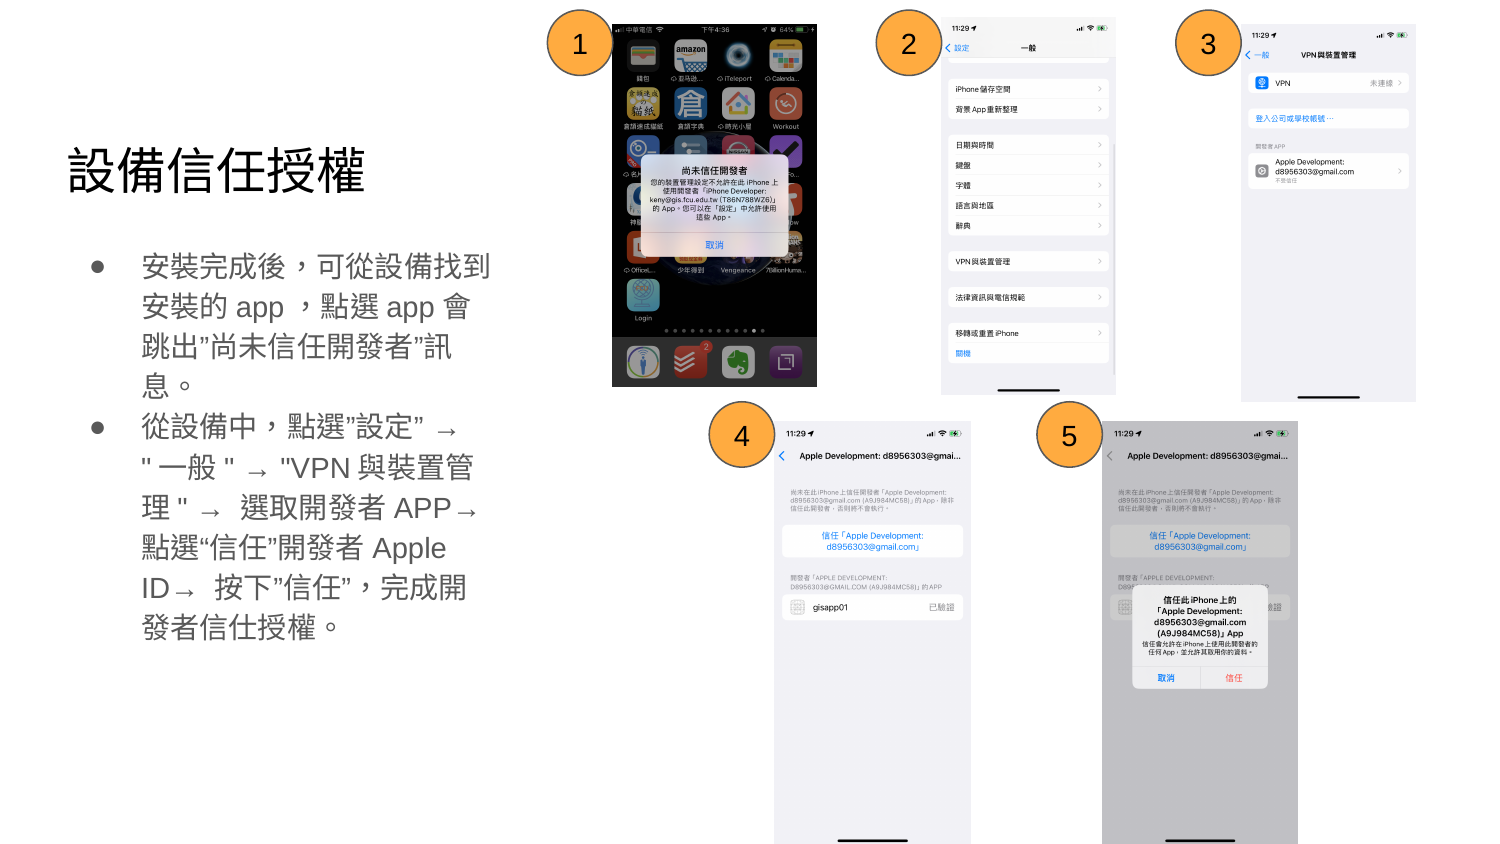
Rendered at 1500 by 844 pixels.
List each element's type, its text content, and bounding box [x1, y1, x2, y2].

picture [1241, 24, 1416, 402]
text_box 4 [709, 401, 773, 468]
list 安裝完成後，可從設備找到安裝的app，點選app會跳出”尚未信任開發者”訊息。 從設備中，點選”設定” → "一般" → "VPN與裝置管理" → 選取開發者APP→ 點選“信任”開發者Apple ID→ 按下”信任”，完成開發者信仕授權。 [51, 227, 512, 750]
picture [941, 17, 1116, 395]
text_box 1 [547, 10, 609, 76]
picture [1102, 421, 1299, 844]
picture [774, 421, 971, 844]
text_box 3 [1175, 10, 1237, 76]
text_box 2 [876, 10, 936, 76]
picture [612, 24, 817, 387]
text_box 5 [1036, 404, 1100, 468]
title 設備信任授權 [51, 91, 512, 216]
